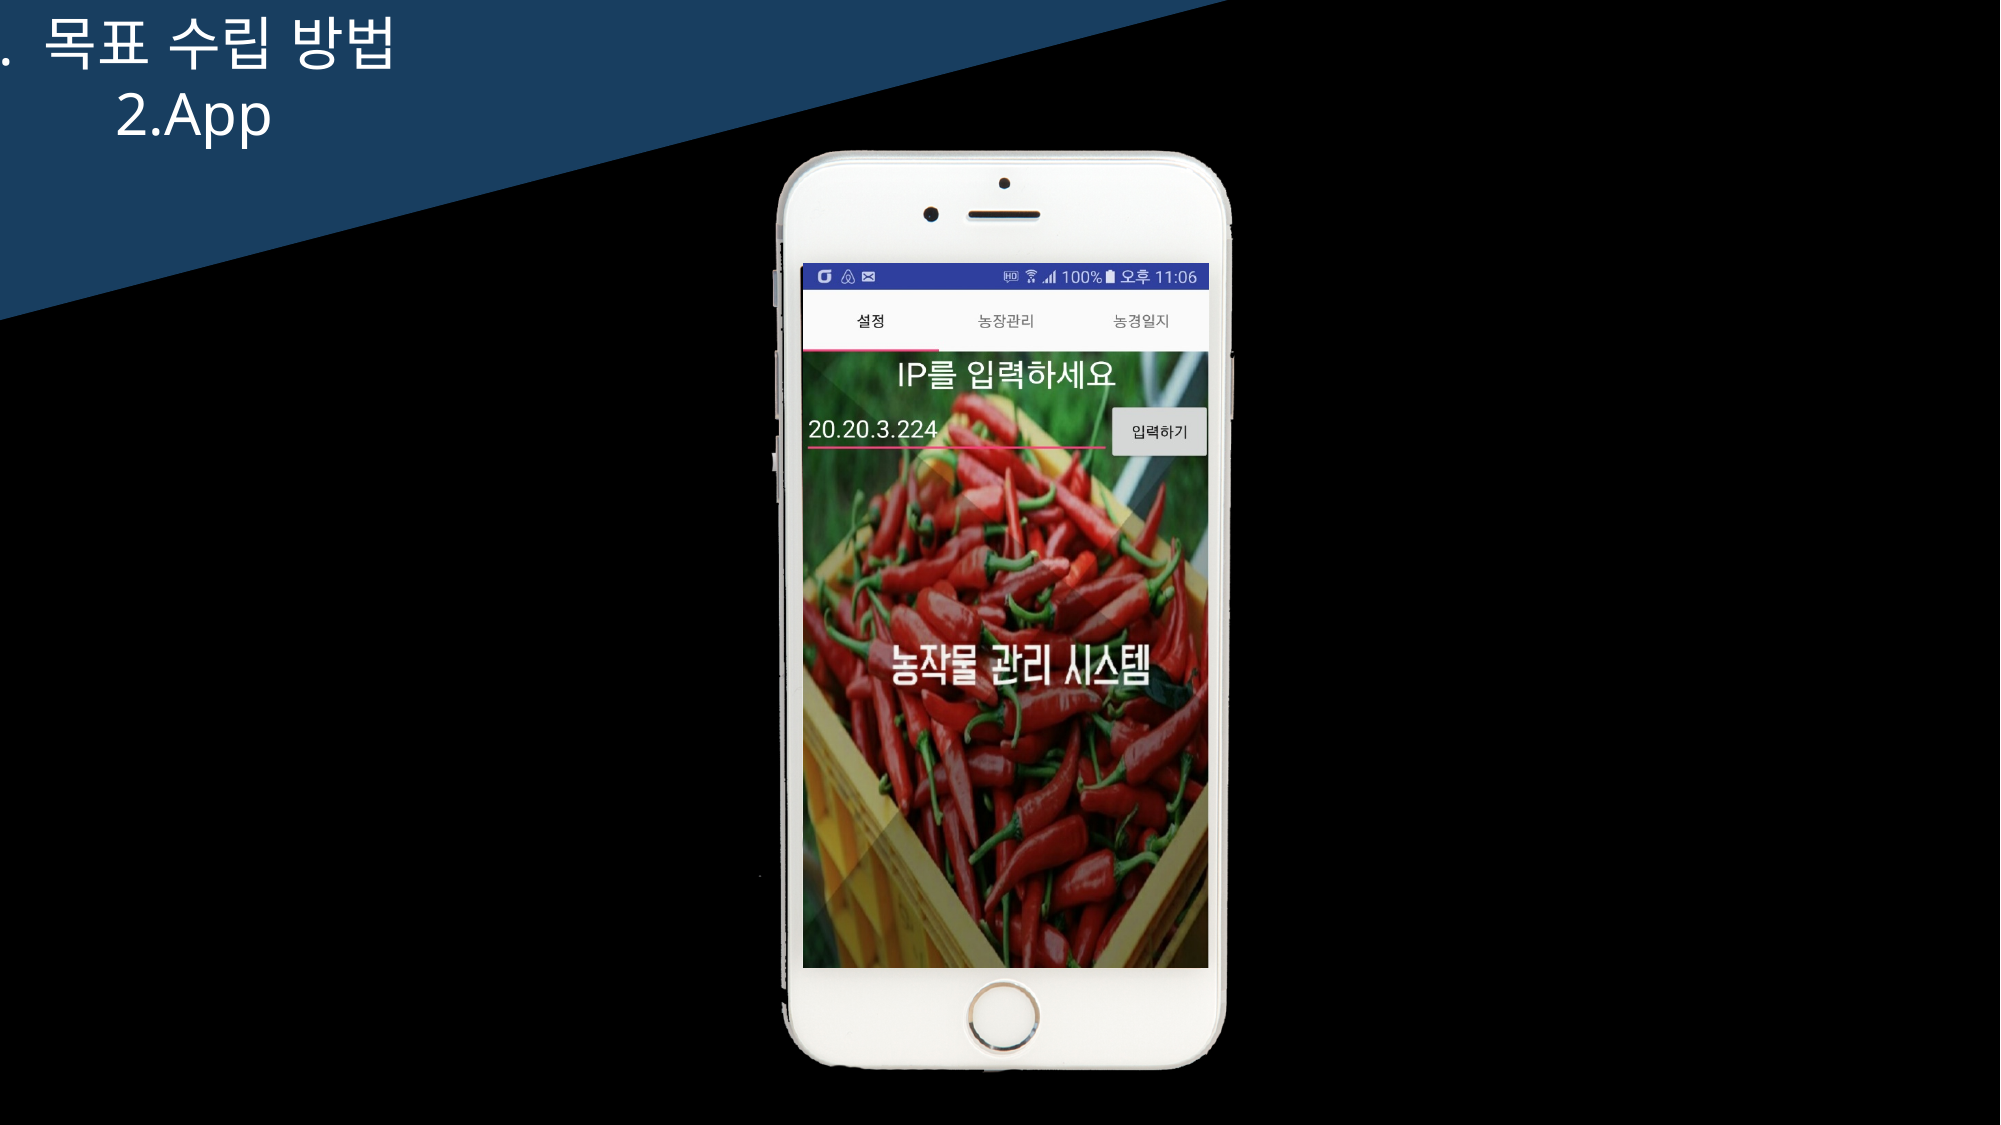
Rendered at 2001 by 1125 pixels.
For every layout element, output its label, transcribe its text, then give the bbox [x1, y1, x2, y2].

picture [706, 126, 1278, 1107]
text_box [0, 0, 1229, 322]
text_box 2. 목표 수립 방법 2.App [0, 0, 413, 155]
